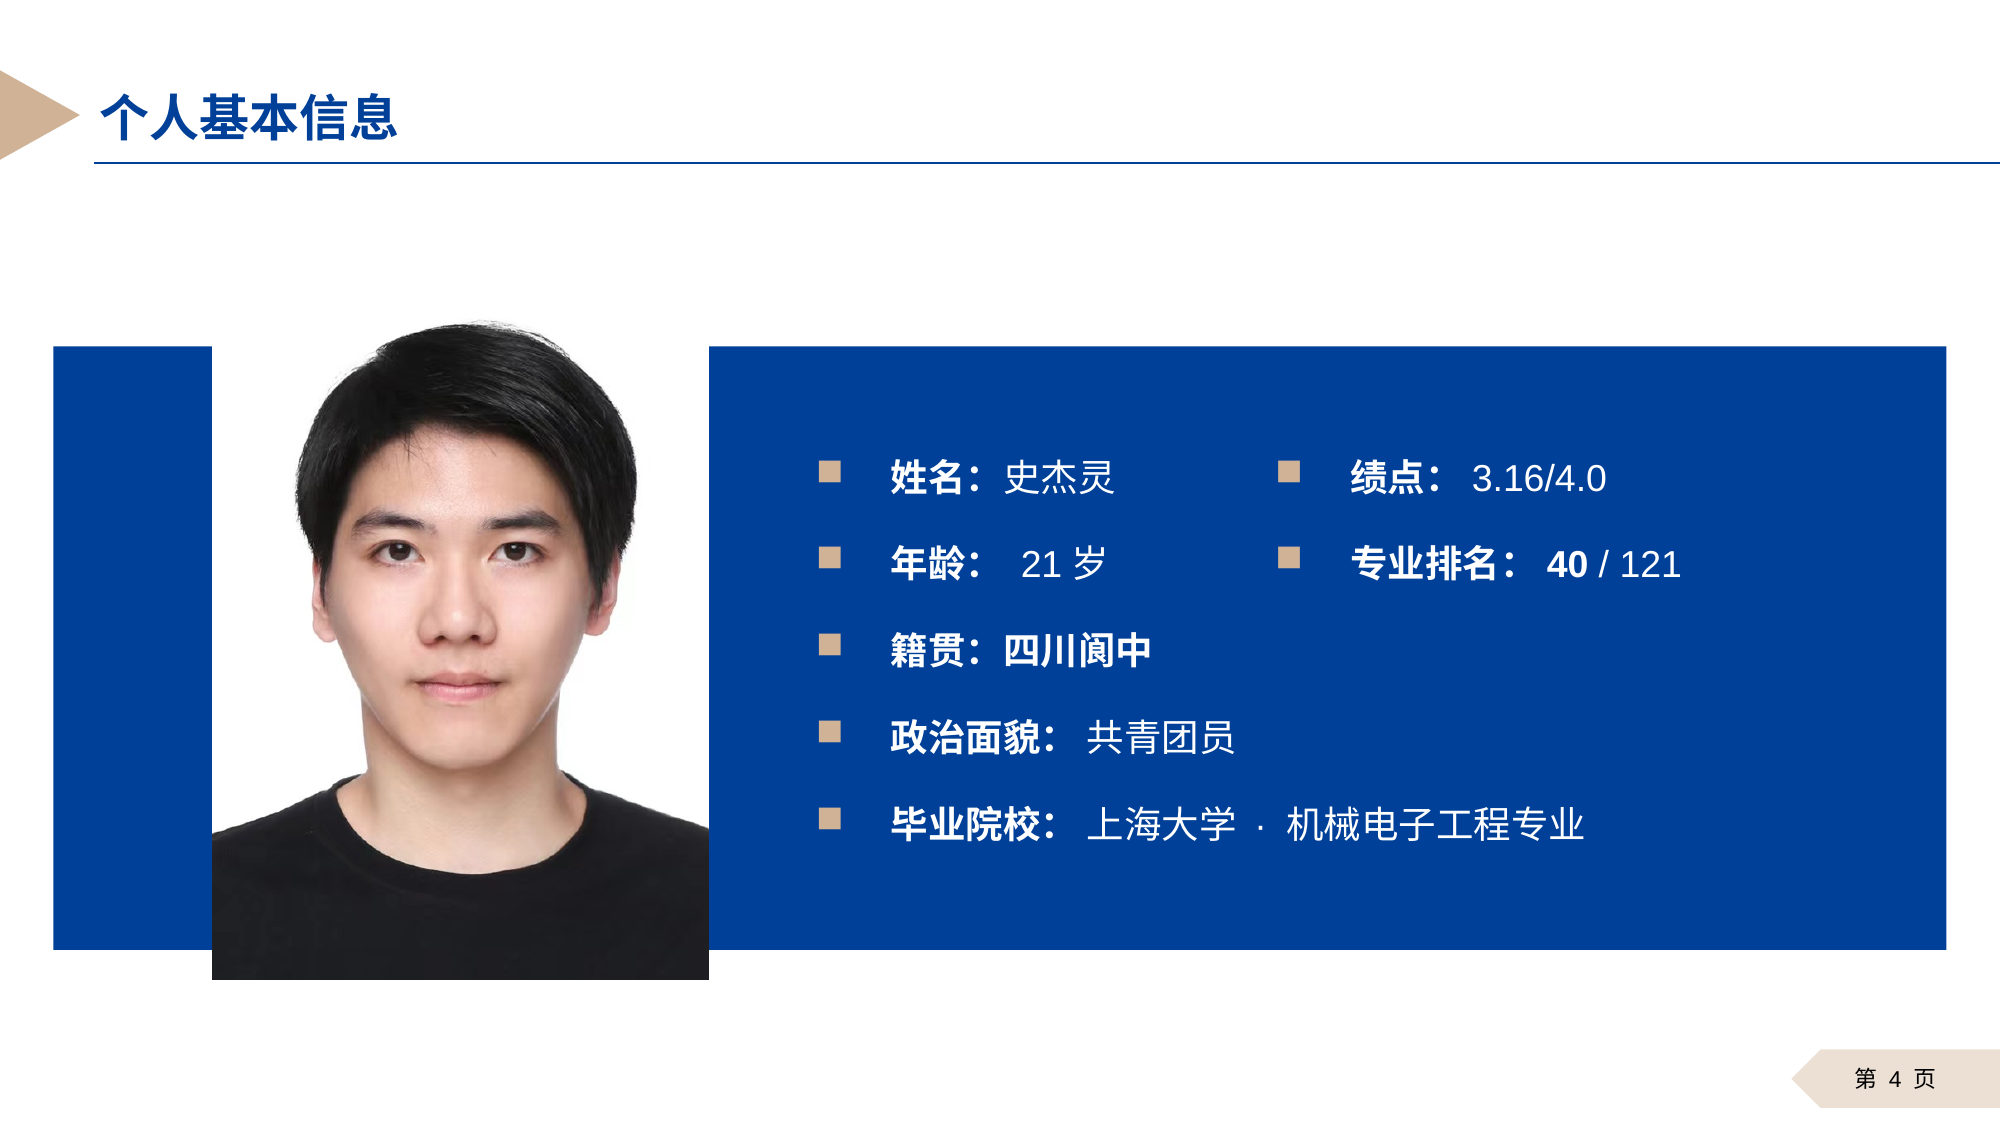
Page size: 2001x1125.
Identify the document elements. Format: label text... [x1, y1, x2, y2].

text_box 专业排名：40 / 121 [1260, 510, 1743, 593]
text_box 年龄： 21岁 [801, 510, 1260, 593]
text_box 绩点：3.16/4.0 [1260, 423, 1743, 506]
text_box 个人基本信息 [84, 78, 415, 154]
text_box 姓名：史杰灵 [801, 423, 1260, 506]
text_box [709, 345, 1947, 951]
text_box 毕业院校： 上海大学 · 机械电子工程专业 [801, 771, 1726, 854]
text_box [52, 345, 212, 951]
text_box 籍贯：四川阆中 [801, 597, 1726, 680]
picture [212, 285, 709, 980]
text_box 政治面貌： 共青团员 [801, 684, 1726, 767]
